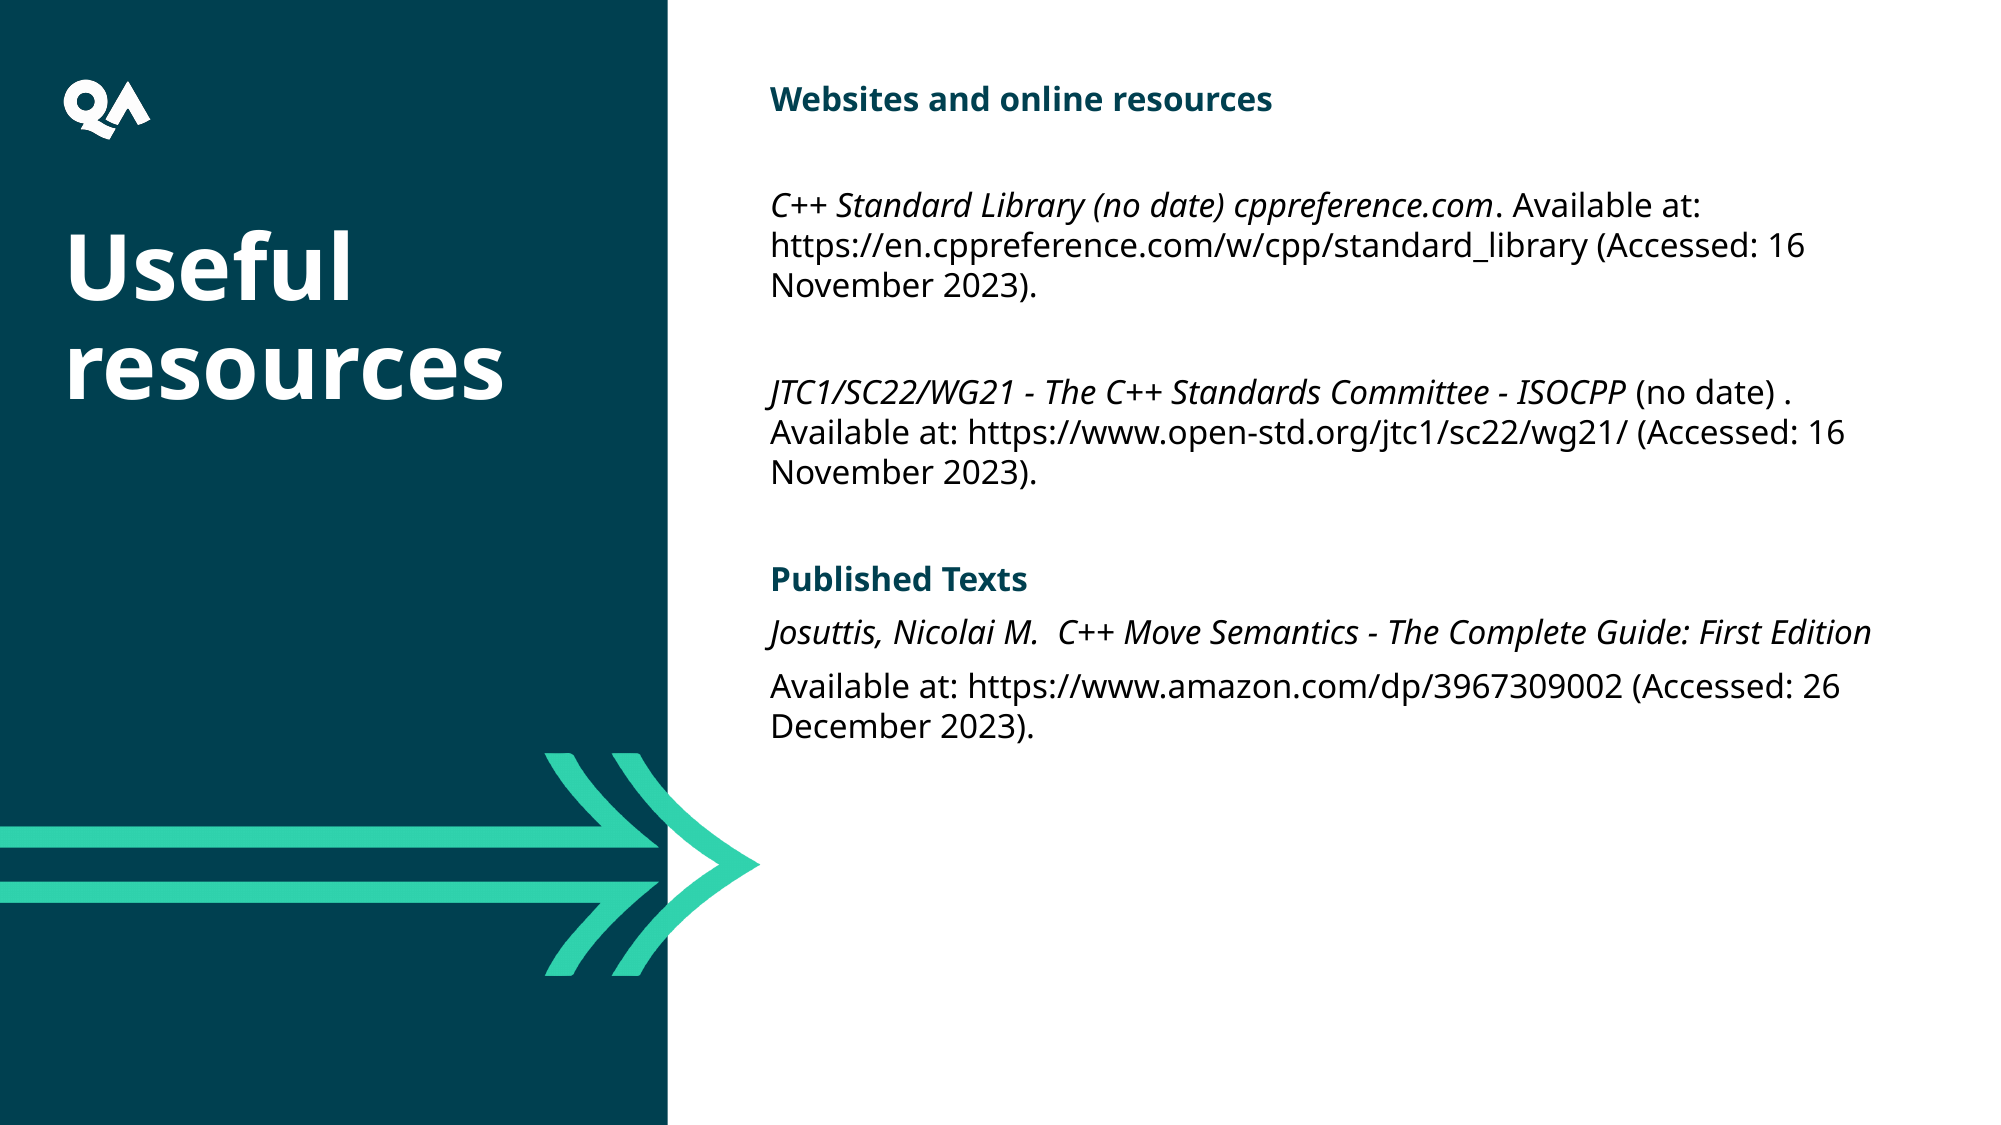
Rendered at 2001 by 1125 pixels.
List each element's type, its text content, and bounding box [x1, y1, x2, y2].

list Websites and online resources C++ Standard Library (no date) cppreference.com. Available at: https://en.cppreference.com/w/cpp/standard_library (Accessed: 16 November 2023). JTC1/SC22/WG21 - The C++ Standards Committee - ISOCPP (no date) . Available at: https://www.open-std.org/jtc1/sc22/wg21/ (Accessed: 16 November 2023). Published Texts Josuttis, Nicolai M. C++ Move Semantics - The Complete Guide: First Edition Available at: https://www.amazon.com/dp/3967309002 (Accessed: 26 December 2023). [770, 77, 1937, 1039]
picture [613, 727, 770, 995]
picture [64, 80, 114, 139]
list Useful resources [63, 221, 628, 673]
picture [0, 882, 657, 975]
picture [0, 754, 657, 847]
picture [107, 83, 149, 124]
